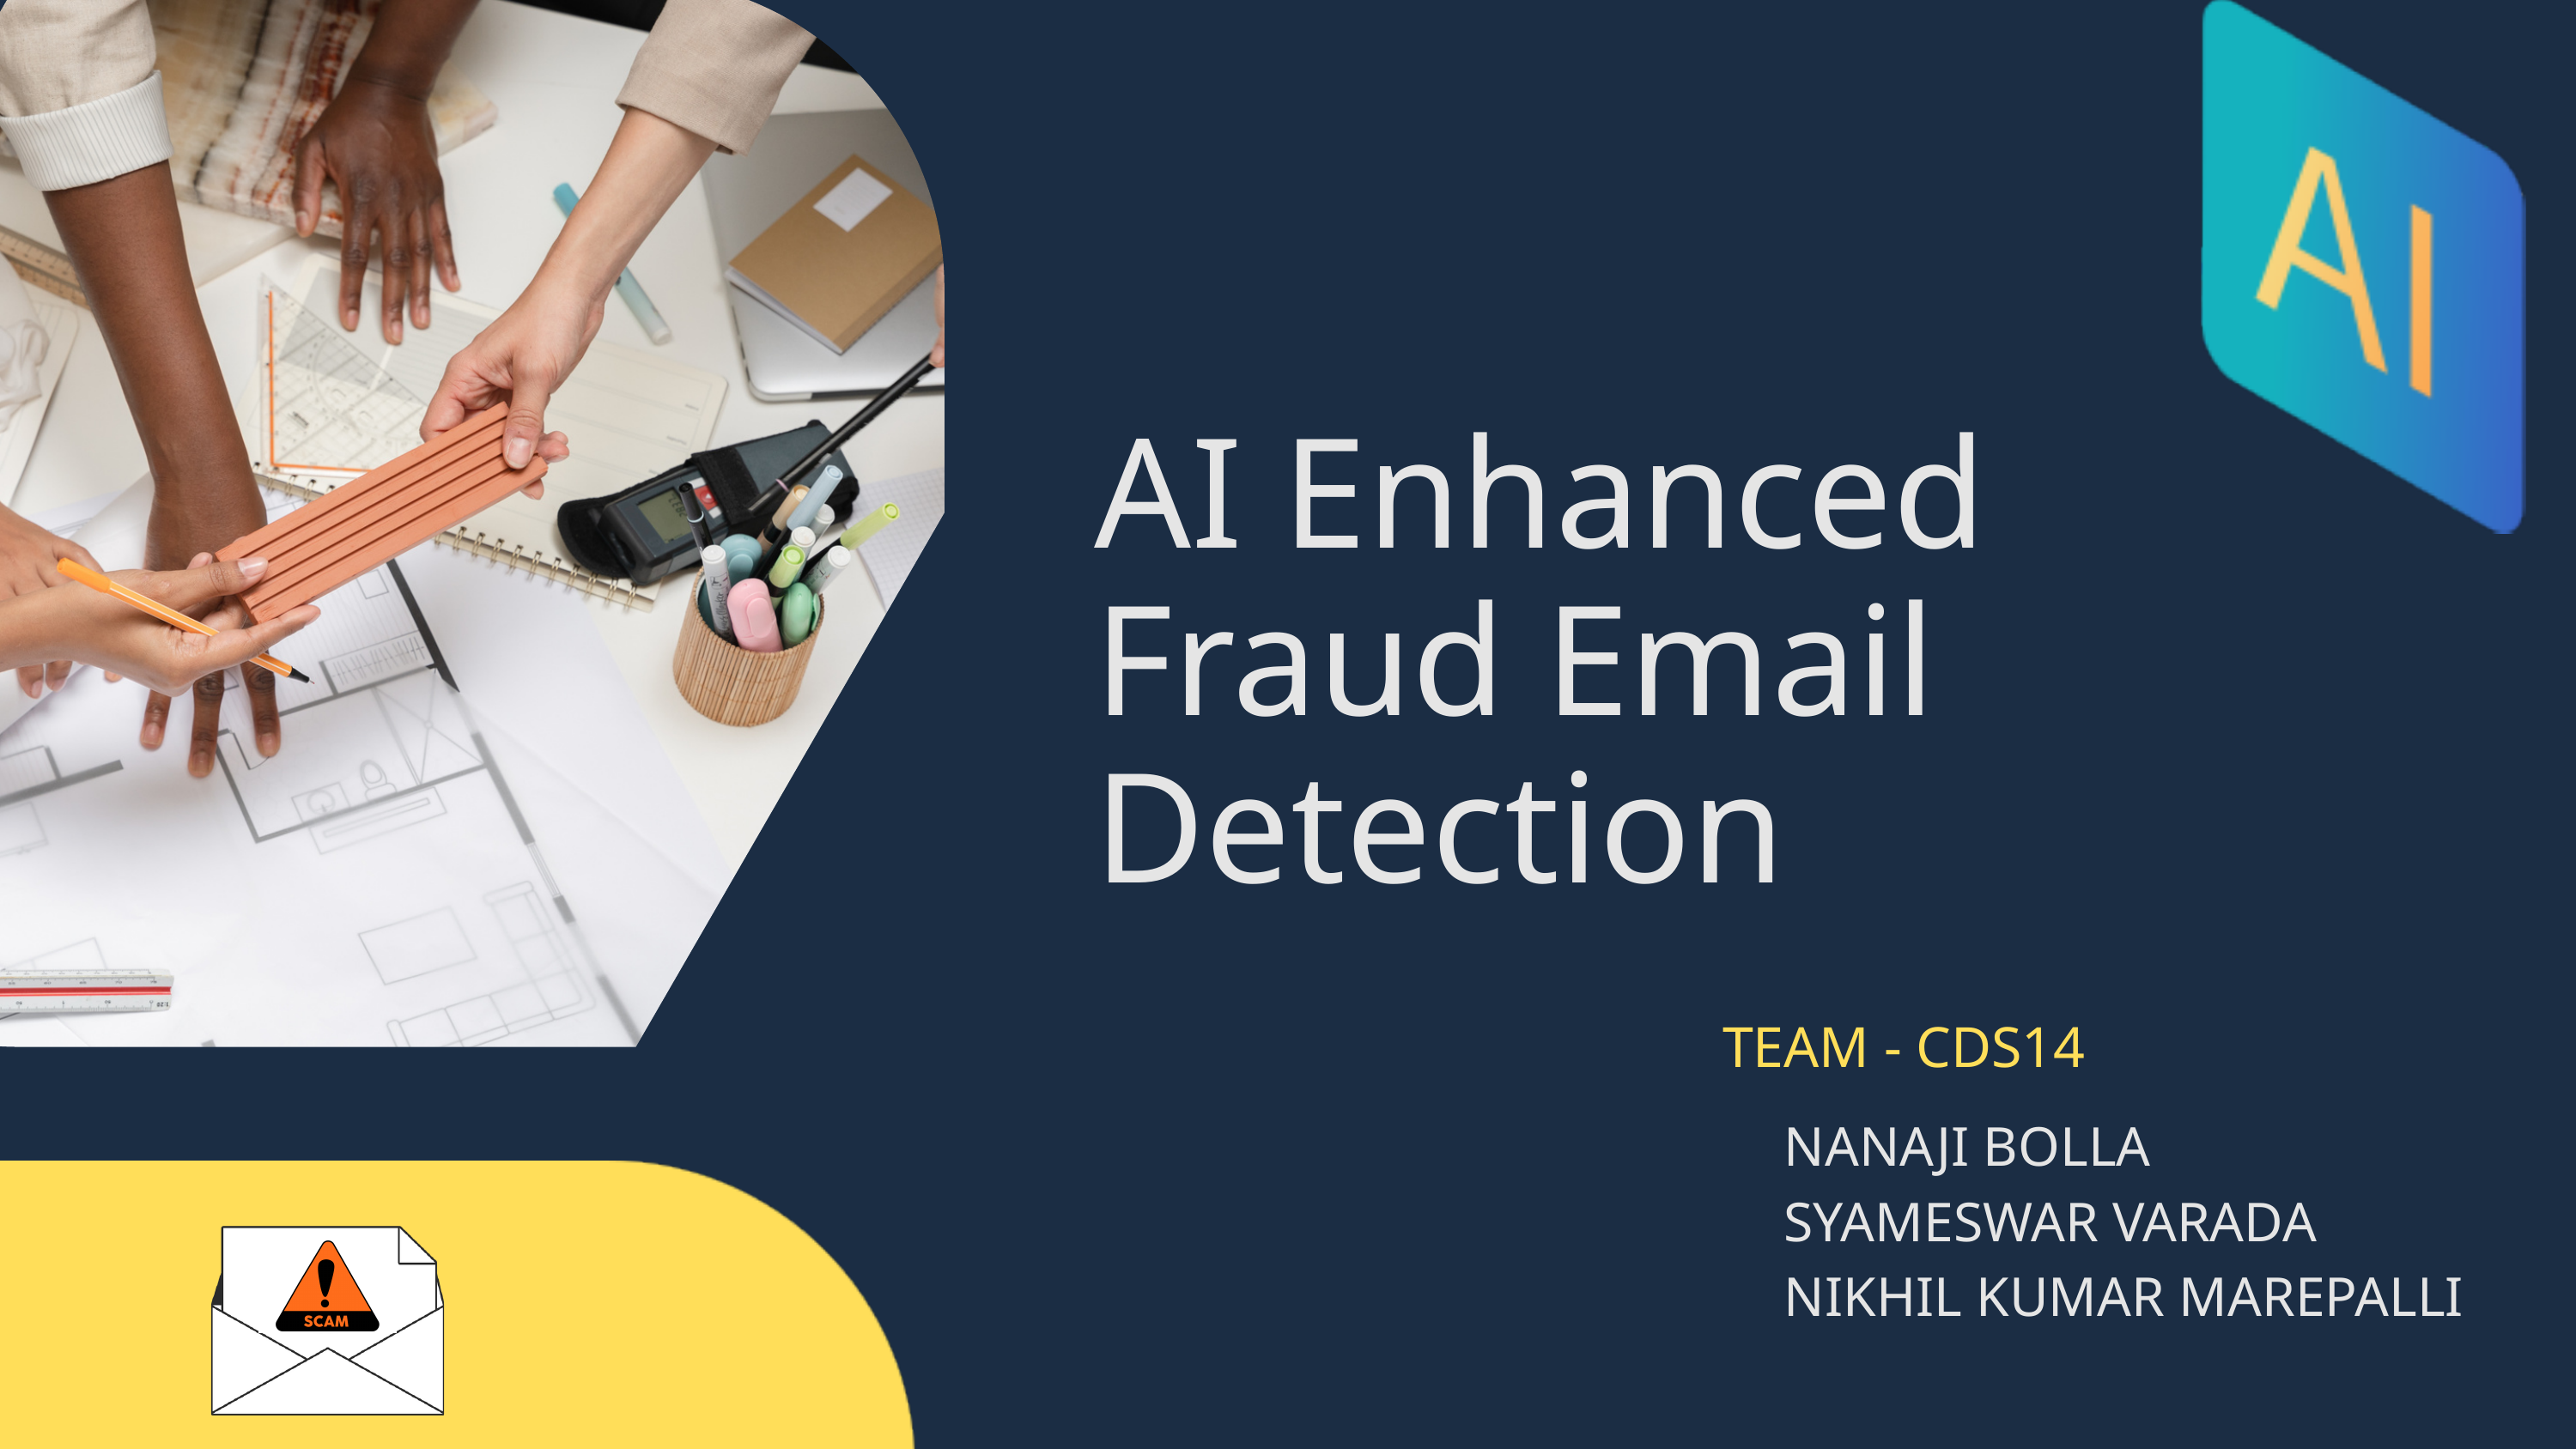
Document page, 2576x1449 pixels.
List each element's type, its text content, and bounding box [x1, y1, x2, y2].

text_box [2200, 0, 2526, 535]
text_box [210, 1226, 445, 1416]
text_box AI Enhanced Fraud Email Detection [1094, 411, 2432, 913]
text_box NANAJI BOLLA SYAMESWAR VARADA NIKHIL KUMAR MAREPALLI [1783, 1101, 2576, 1328]
text_box [0, 1161, 918, 1449]
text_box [0, 0, 945, 1047]
text_box TEAM - CDS14 [1722, 1012, 2432, 1079]
